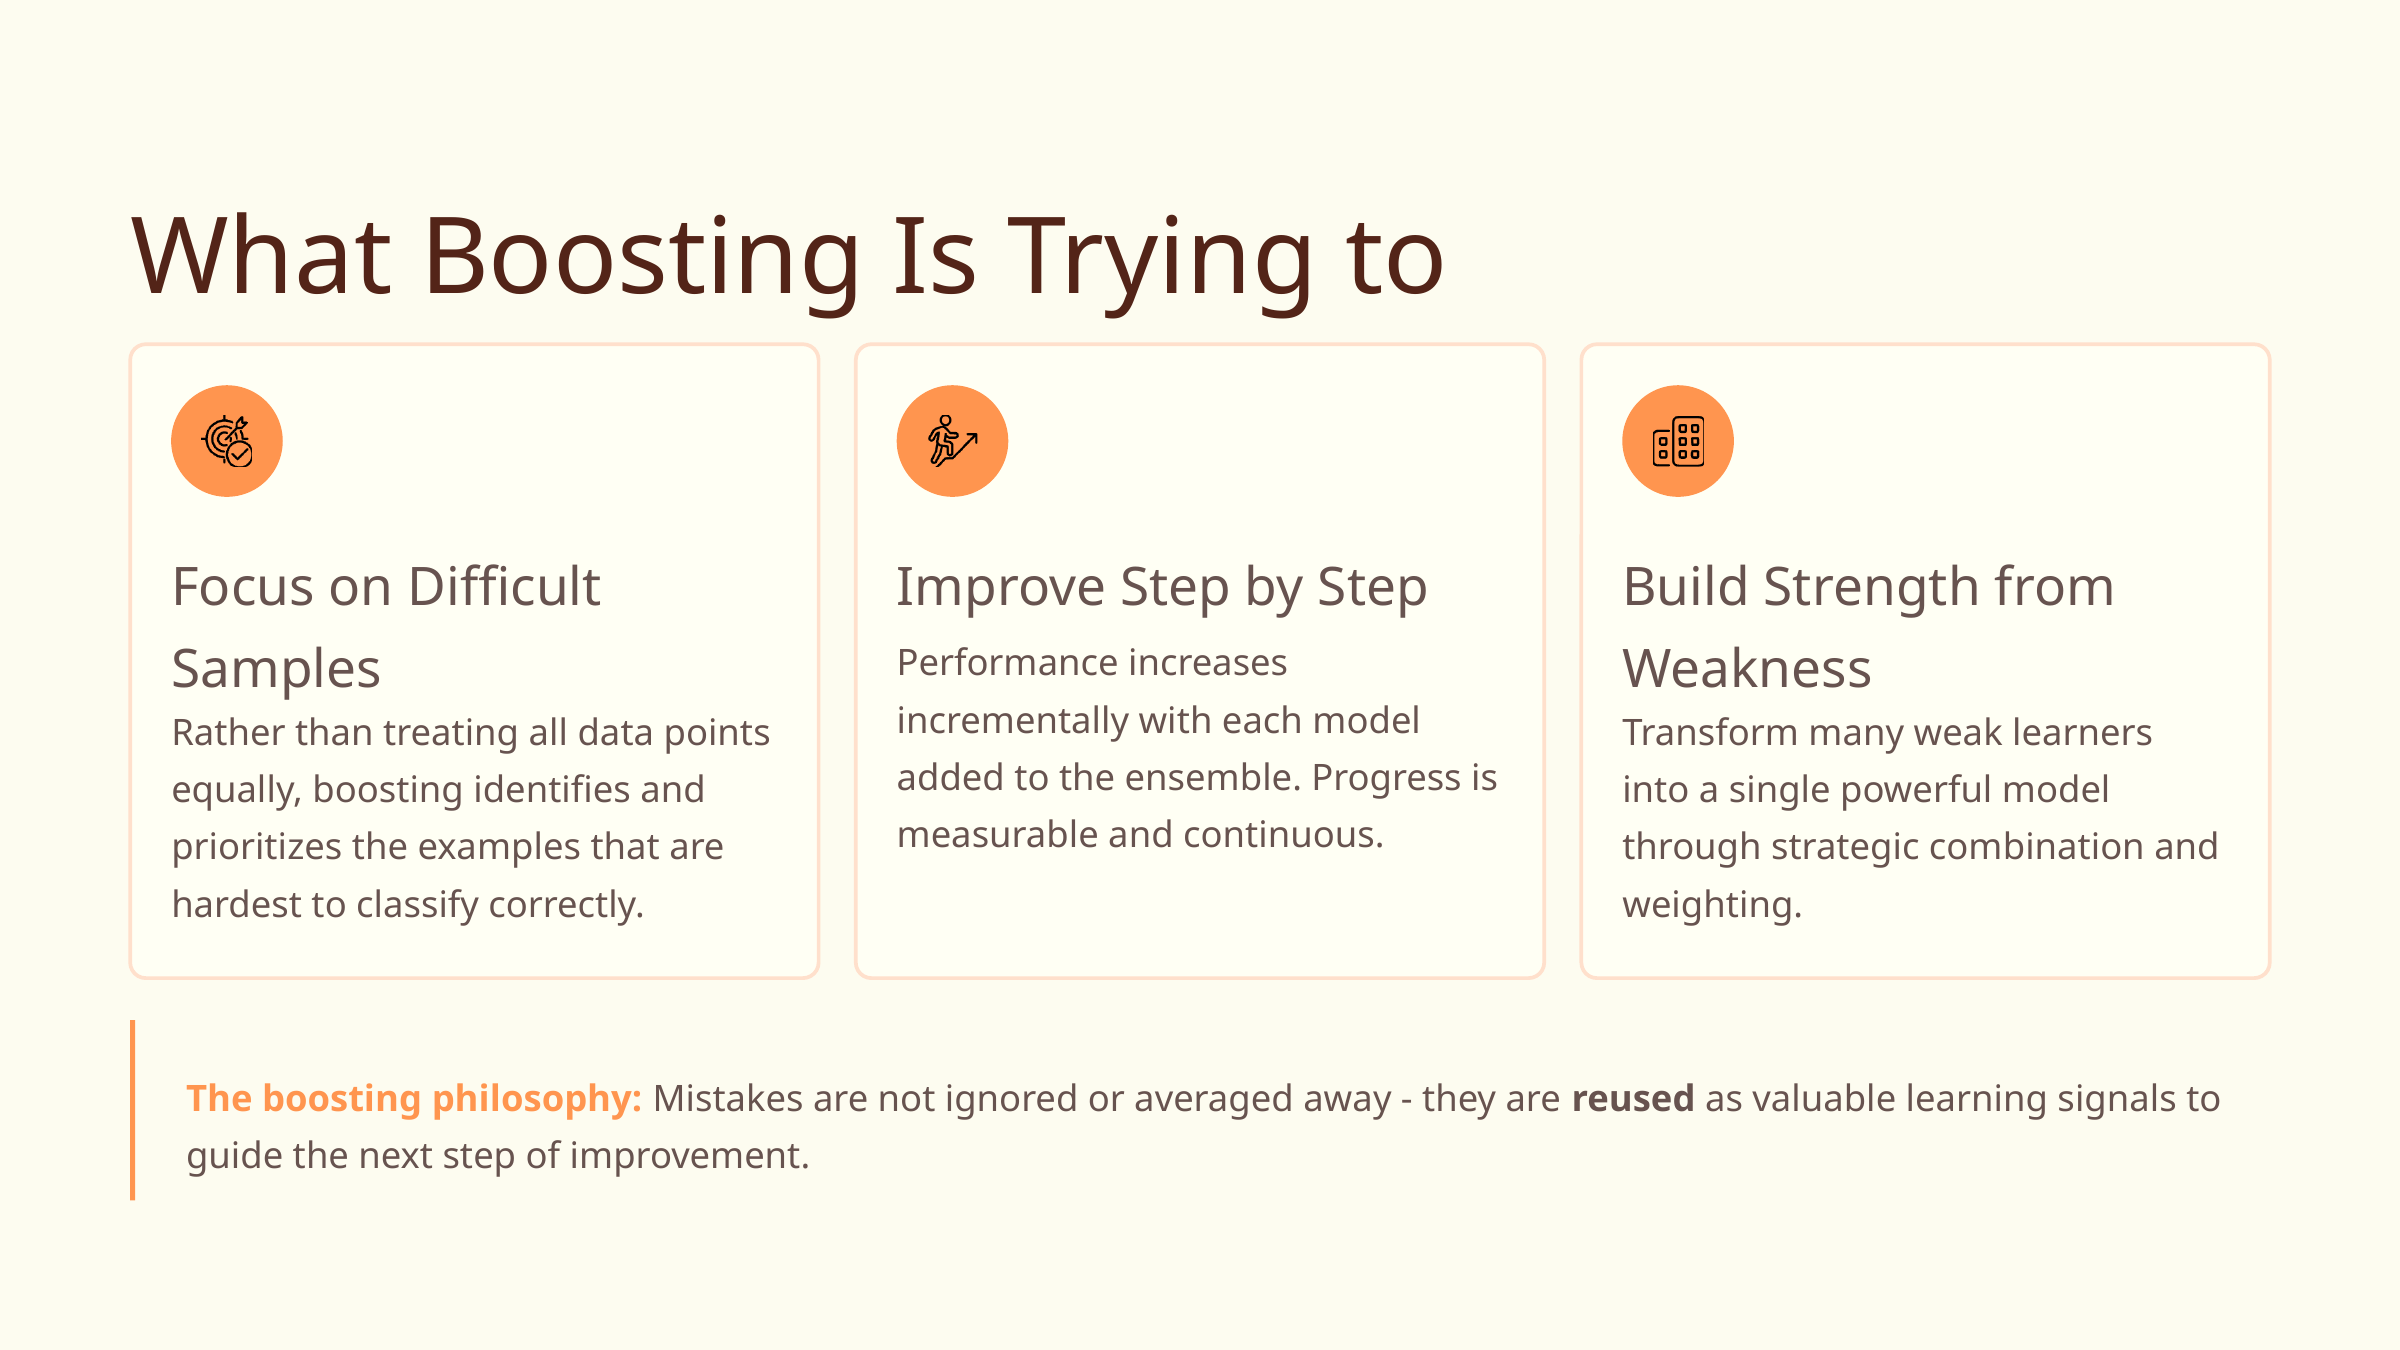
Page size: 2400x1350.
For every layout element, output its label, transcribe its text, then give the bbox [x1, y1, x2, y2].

text_box [855, 344, 1545, 979]
text_box Focus on Difficult Samples [171, 534, 778, 674]
text_box The boosting philosophy: Mistakes are not ignored or averaged away - they are reused as valuable learning signals to guide the next step of improvement. [186, 1061, 2270, 1159]
picture [1652, 415, 1704, 467]
text_box [1581, 344, 2270, 979]
text_box [171, 385, 283, 497]
text_box Rather than treating all data points equally, boosting identifies and prioritizes the examples that are hardest to classify correctly. [171, 695, 778, 938]
picture [201, 415, 253, 467]
text_box Improve Step by Step [896, 534, 1432, 604]
text_box Performance increases incrementally with each model added to the ensemble. Progress is measurable and continuous. [896, 625, 1504, 868]
picture [927, 415, 978, 467]
text_box [896, 385, 1009, 497]
text_box Build Strength from Weakness [1622, 534, 2229, 674]
text_box [130, 1020, 136, 1201]
text_box What Boosting Is Trying to Achieve [130, 149, 1827, 289]
text_box Transform many weak learners into a single powerful model through strategic combination and weighting. [1622, 695, 2229, 889]
text_box [130, 344, 819, 979]
text_box [1622, 385, 1734, 497]
